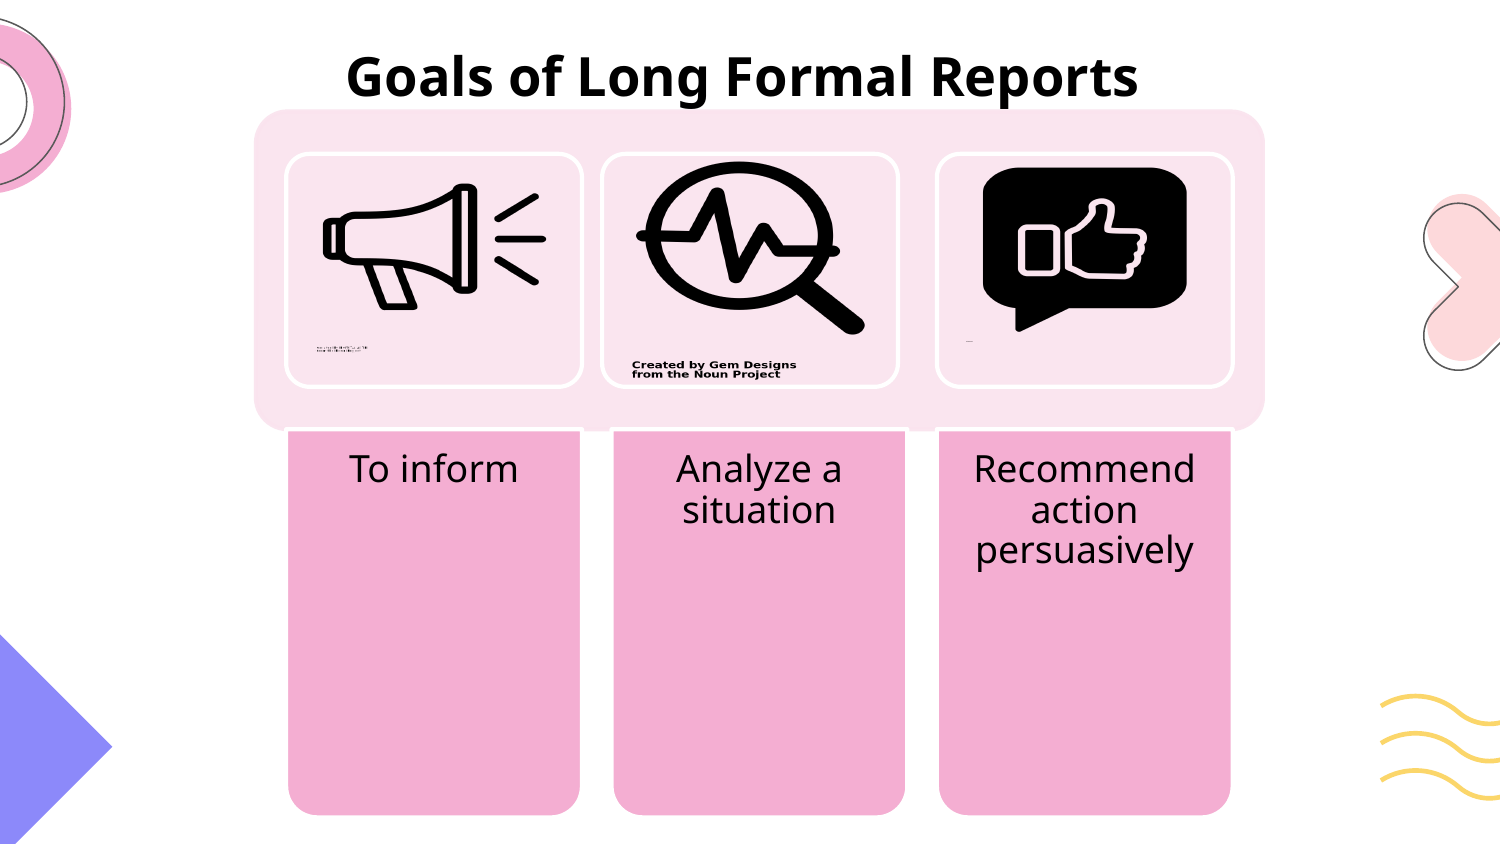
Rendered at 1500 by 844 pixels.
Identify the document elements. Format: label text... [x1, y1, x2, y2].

title Goals of Long Formal Reports [237, 38, 1263, 112]
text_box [255, 111, 1264, 818]
